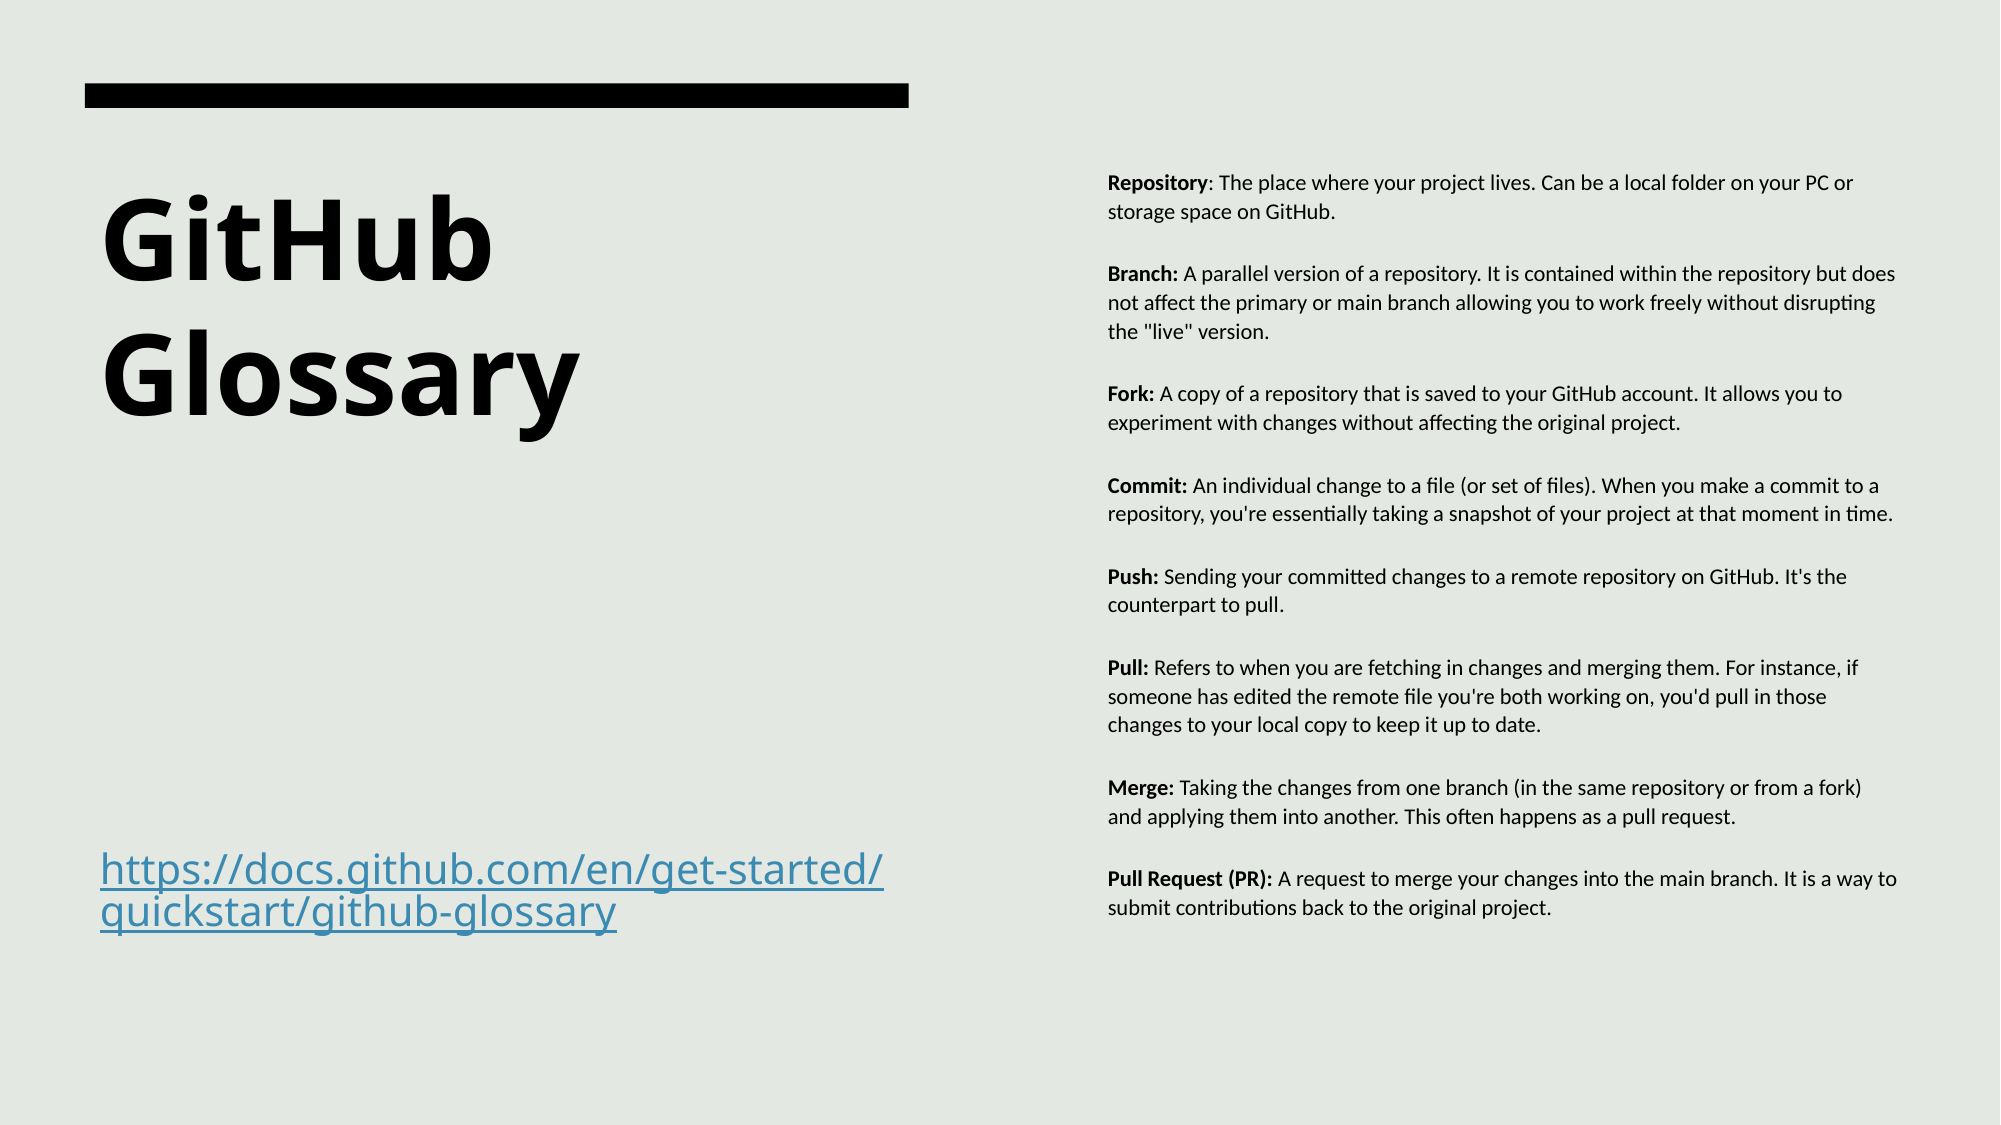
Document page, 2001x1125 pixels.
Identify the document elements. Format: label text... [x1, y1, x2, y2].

list Repository: The place where your project lives. Can be a local folder on your PC or storage space on GitHub. Branch: A parallel version of a repository. It is contained within the repository but does not affect the primary or main branch allowing you to work freely without disrupting the "live" version. Fork: A copy of a repository that is saved to your GitHub account. It allows you to experiment with changes without affecting the original project. Commit: An individual change to a file (or set of files). When you make a commit to a repository, you're essentially taking a snapshot of your project at that moment in time. Push: Sending your committed changes to a remote repository on GitHub. It's the counterpart to pull. Pull: Refers to when you are fetching in changes and merging them. For instance, if someone has edited the remote file you're both working on, you'd pull in those changes to your local copy to keep it up to date. Merge: Taking the changes from one branch (in the same repository or from a fork) and applying them into another. This often happens as a pull request. Pull Request (PR): A request to merge your changes into the main branch. It is a way to submit contributions back to the original project. [1092, 158, 1917, 958]
title GitHub Glossary https://docs.github.com/en/get-started/quickstart/github-glossary [84, 160, 909, 960]
